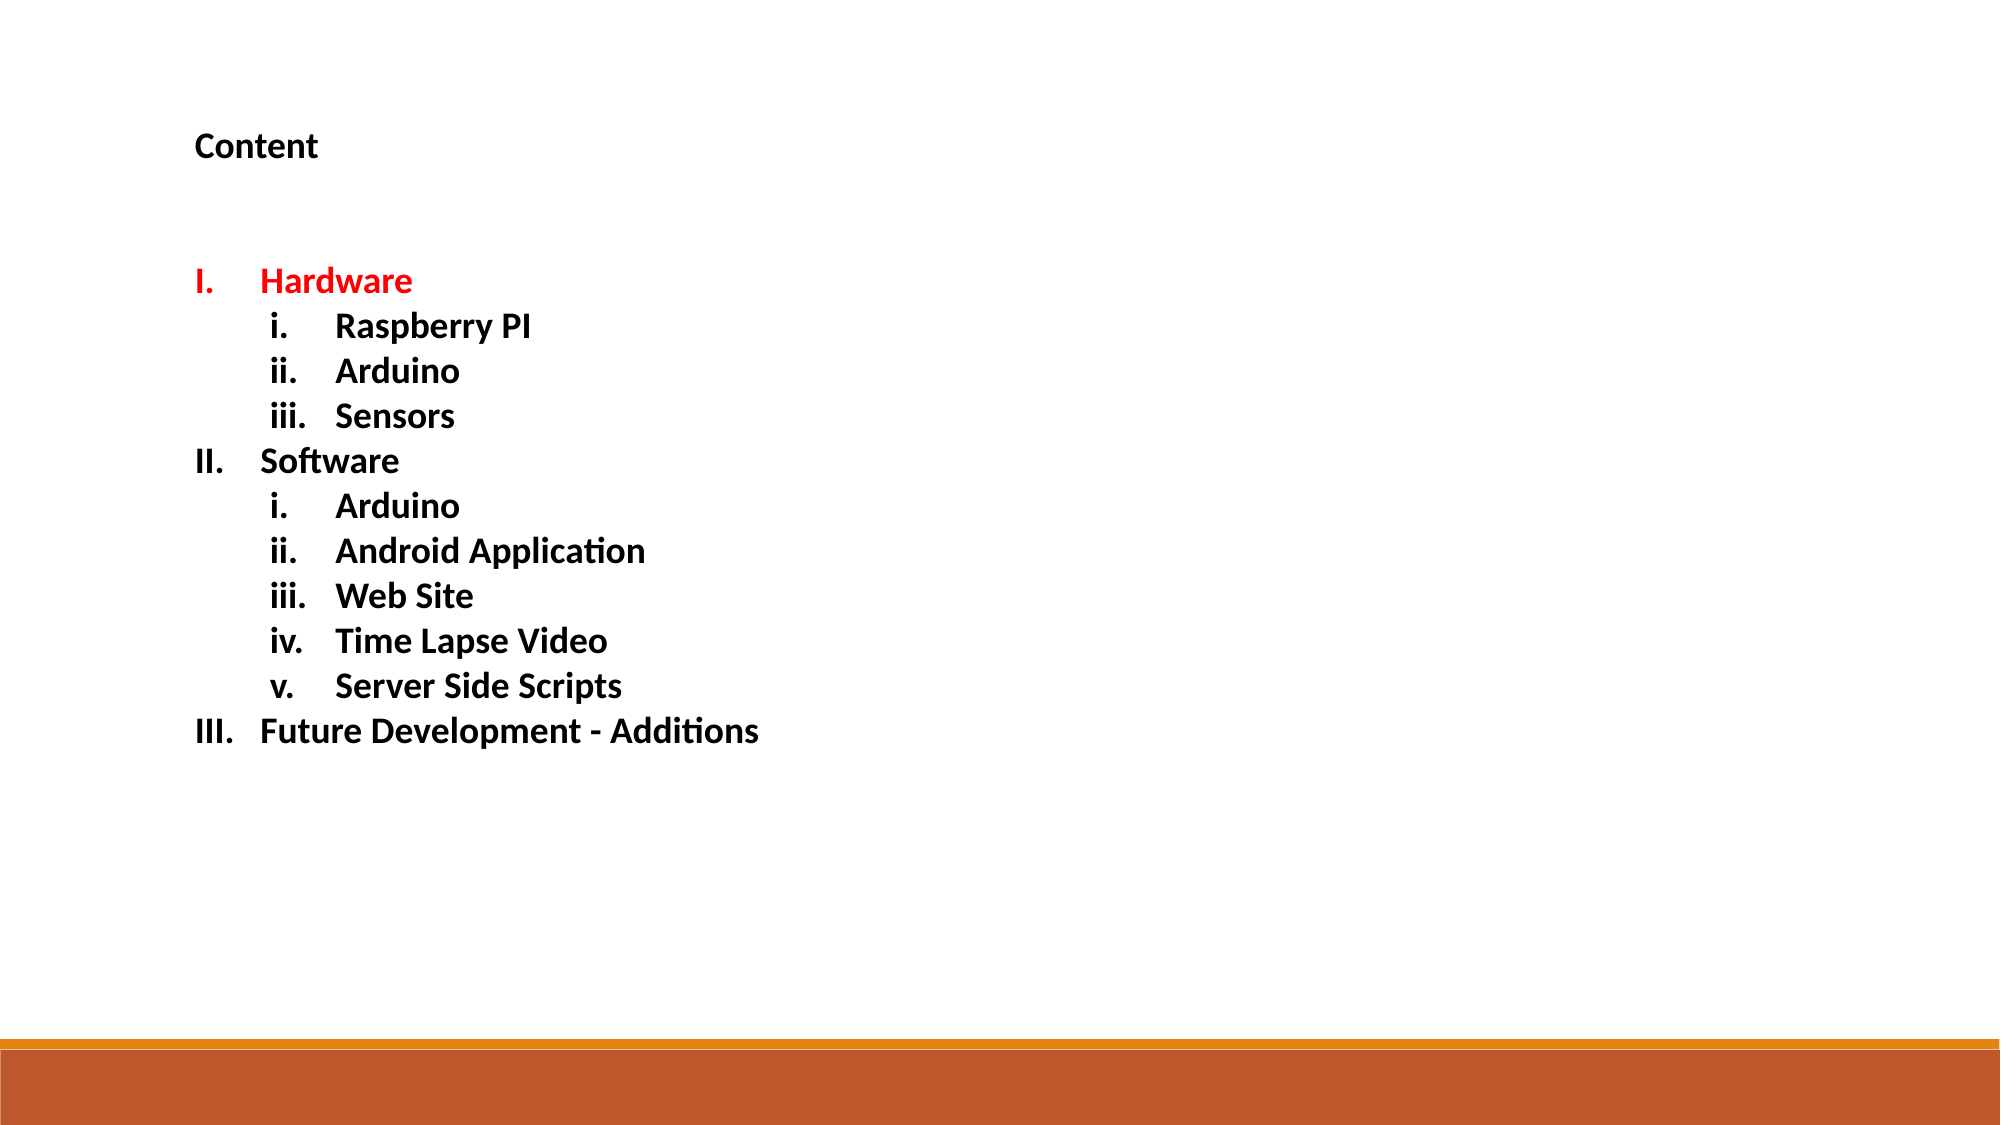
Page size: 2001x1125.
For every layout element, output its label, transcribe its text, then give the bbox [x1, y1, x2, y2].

text_box Content Hardware Raspberry PI Arduino Sensors Software Arduino Android Application Web Site Time Lapse Video Server Side Scripts Future Development - Additions [179, 113, 1953, 803]
